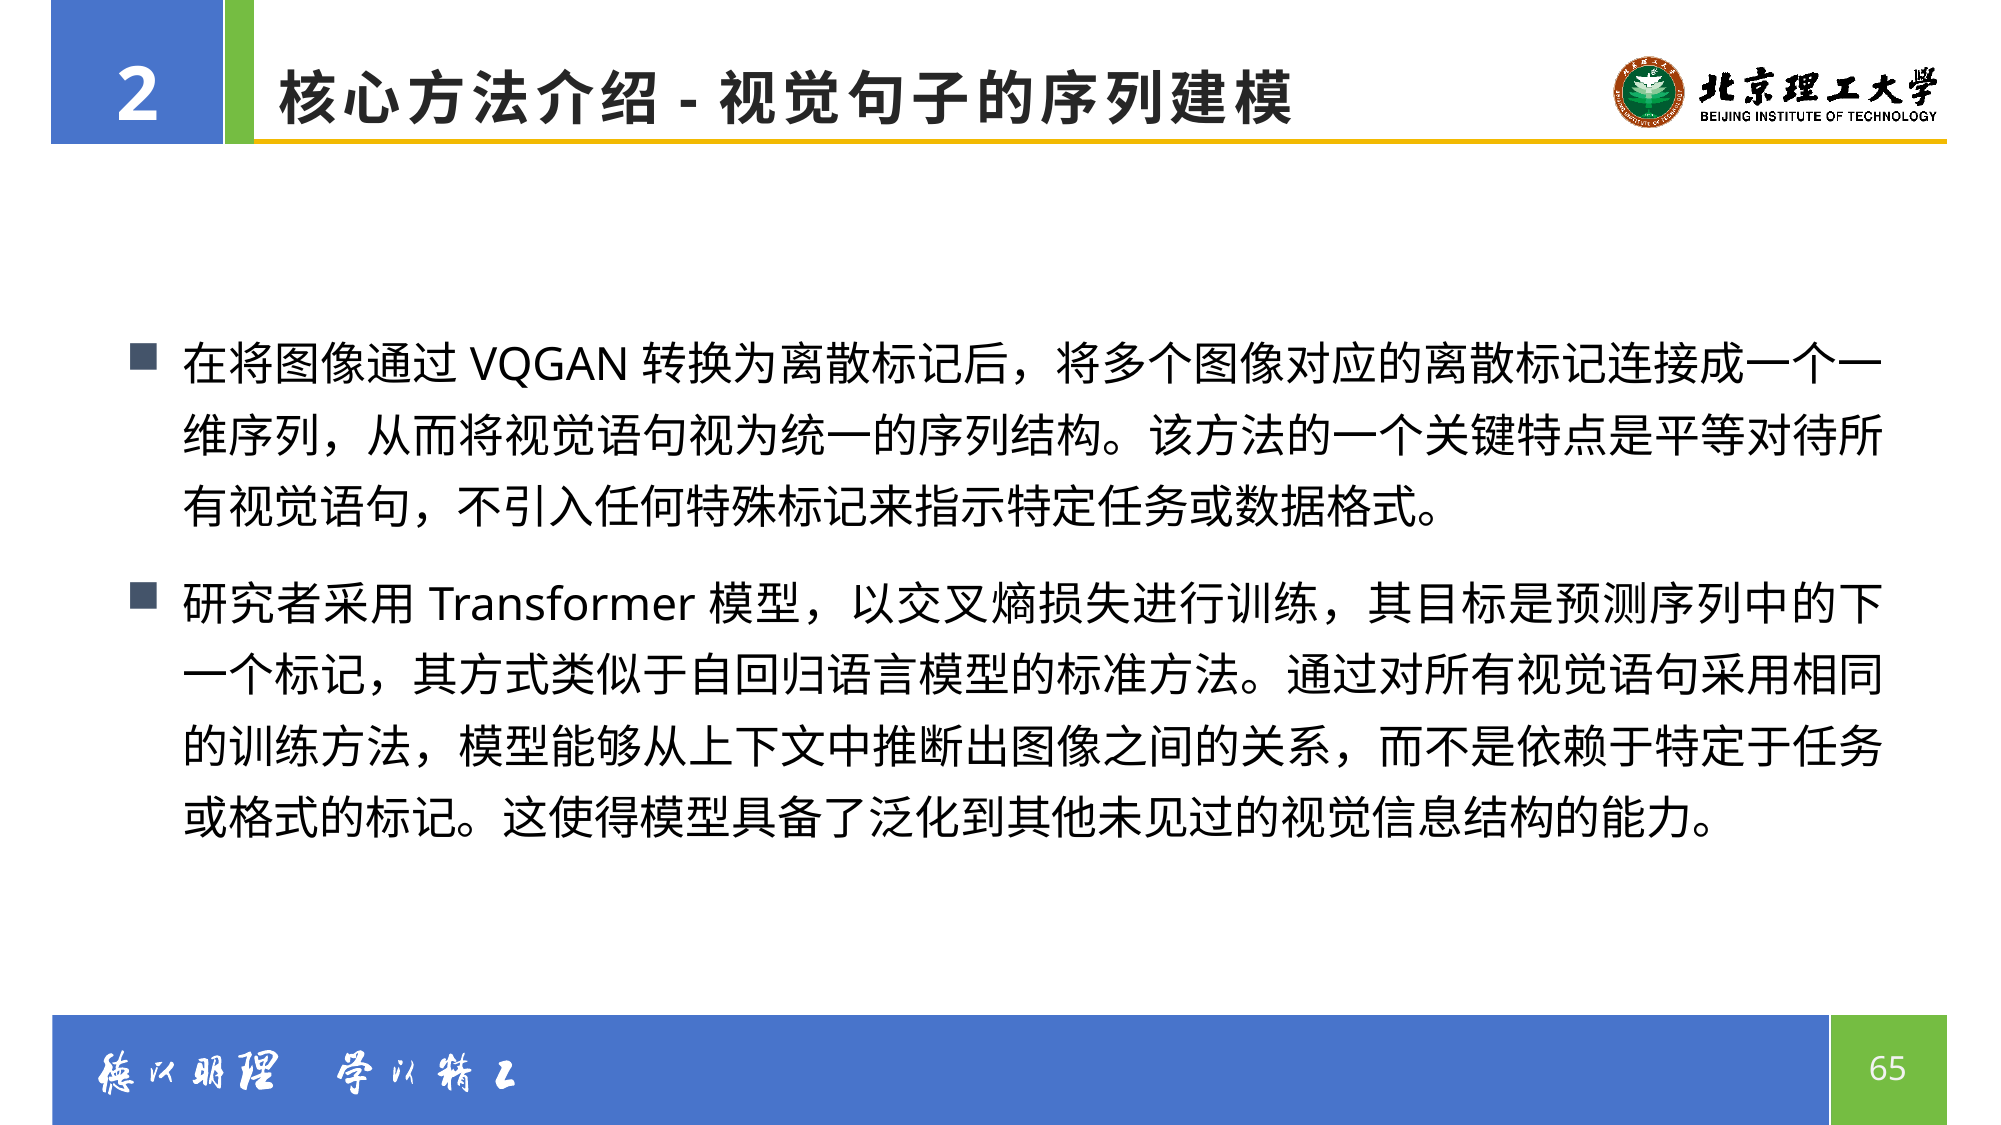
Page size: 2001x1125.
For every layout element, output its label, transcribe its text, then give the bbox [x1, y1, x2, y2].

text_box 2 [58, 38, 218, 144]
title 核心方法介绍-视觉句子的序列建模 [263, 52, 1682, 139]
text_box 在将图像通过VQGAN转换为离散标记后，将多个图像对应的离散标记连接成一个一维序列，从而将视觉语句视为统一的序列结构。该方法的一个关键特点是平等对待所有视觉语句，不引入任何特殊标记来指示特定任务或数据格式。 研究者采用Transformer模型，以交叉熵损失进行训练，其目标是预测序列中的下一个标记，其方式类似于自回归语言模型的标准方法。通过对所有视觉语句采用相同的训练方法，模型能够从上下文中推断出图像之间的关系，而不是依赖于特定于任务或格式的标记。这使得模型具备了泛化到其他未见过的视觉信息结构的能力。 [111, 311, 1899, 852]
picture [1682, 56, 1937, 128]
